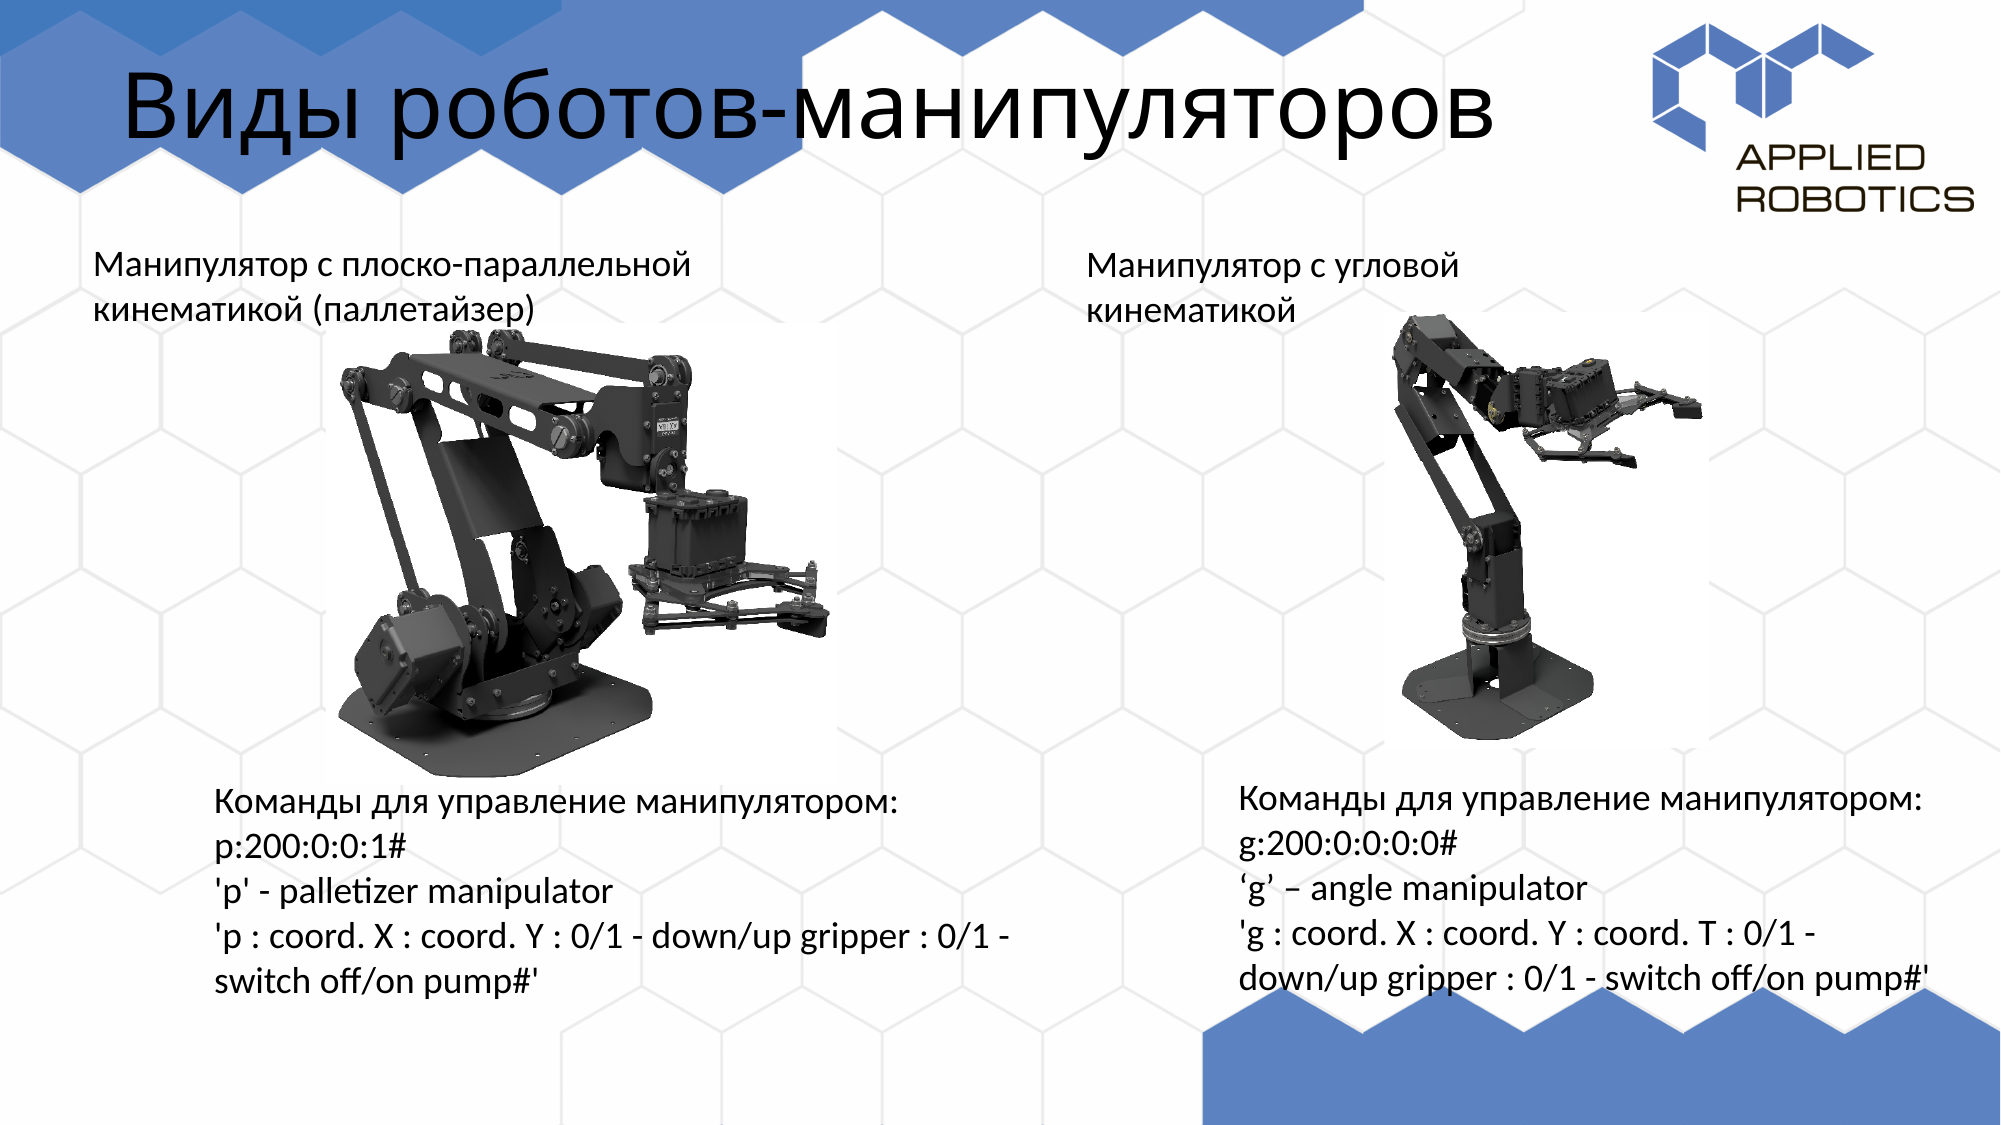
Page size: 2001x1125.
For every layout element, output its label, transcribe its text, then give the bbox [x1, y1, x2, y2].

title Виды роботов-манипуляторов [105, 0, 1831, 218]
text_box Команды для управление манипулятором: p:200:0:0:1# 'p' - palletizer manipulator 'p : coord. X : coord. Y : 0/1 - down/up gripper : 0/1 - switch off/on pump#' [199, 768, 1121, 1099]
picture [0, 0, 2001, 1125]
text_box Манипулятор с плоско-параллельной кинематикой (паллетайзер) [78, 231, 776, 337]
text_box Манипулятор с угловой кинематикой [1071, 232, 1575, 338]
text_box Команды для управление манипулятором: g:200:0:0:0:0# ‘g’ – angle manipulator 'g : coord. X : coord. Y : coord. T : 0/1 - down/up gripper : 0/1 - switch off/on pump#' [1223, 765, 1961, 1096]
